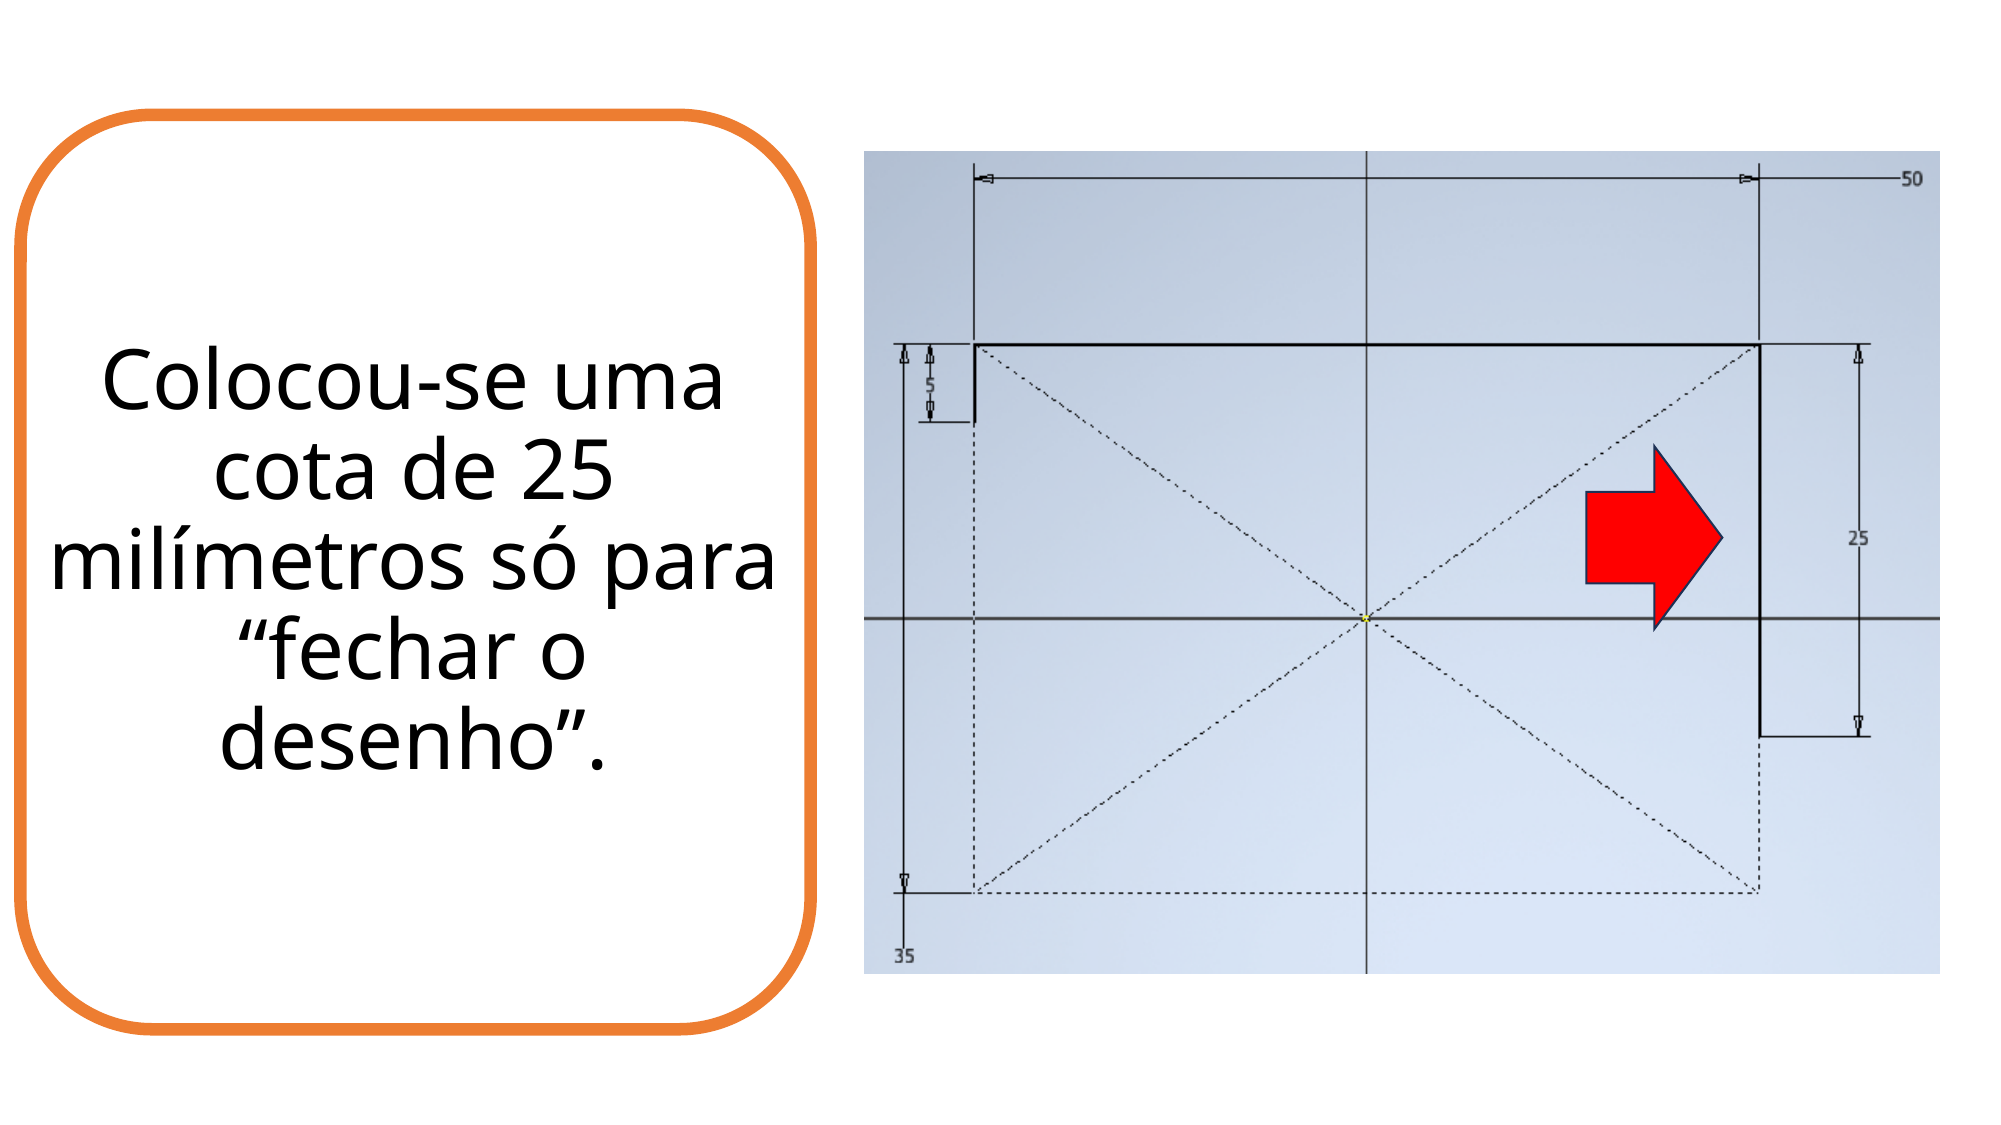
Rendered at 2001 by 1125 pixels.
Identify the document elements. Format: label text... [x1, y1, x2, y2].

title Colocou-se uma cota de 25 milímetros só para “fechar o desenho”. [31, 95, 797, 1030]
text_box [19, 192, 31, 952]
picture [864, 151, 1940, 974]
text_box [797, 186, 812, 959]
